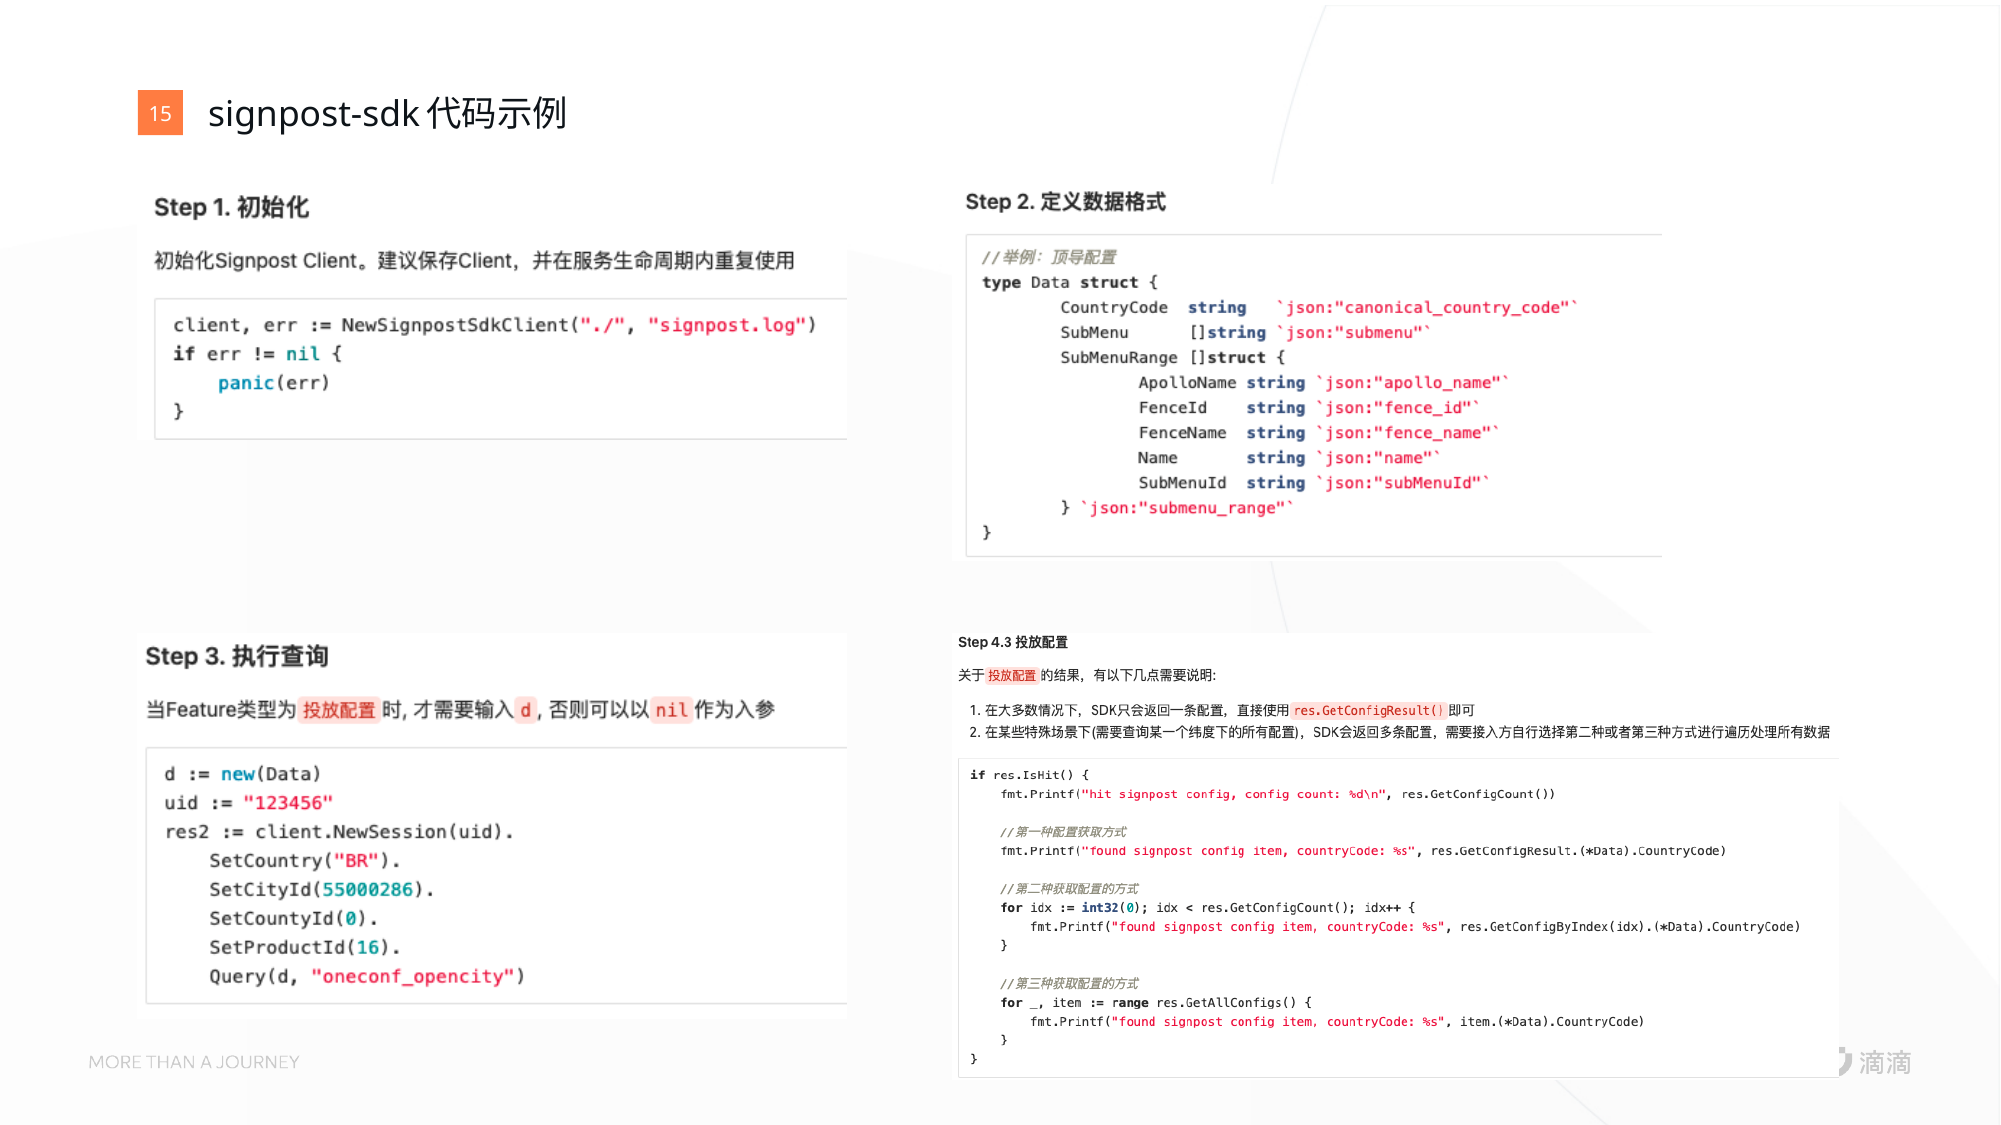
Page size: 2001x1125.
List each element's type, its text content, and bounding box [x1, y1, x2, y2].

list 15 [137, 89, 184, 136]
picture [0, 5, 2000, 1125]
title signpost-sdk代码示例 [193, 83, 1508, 142]
